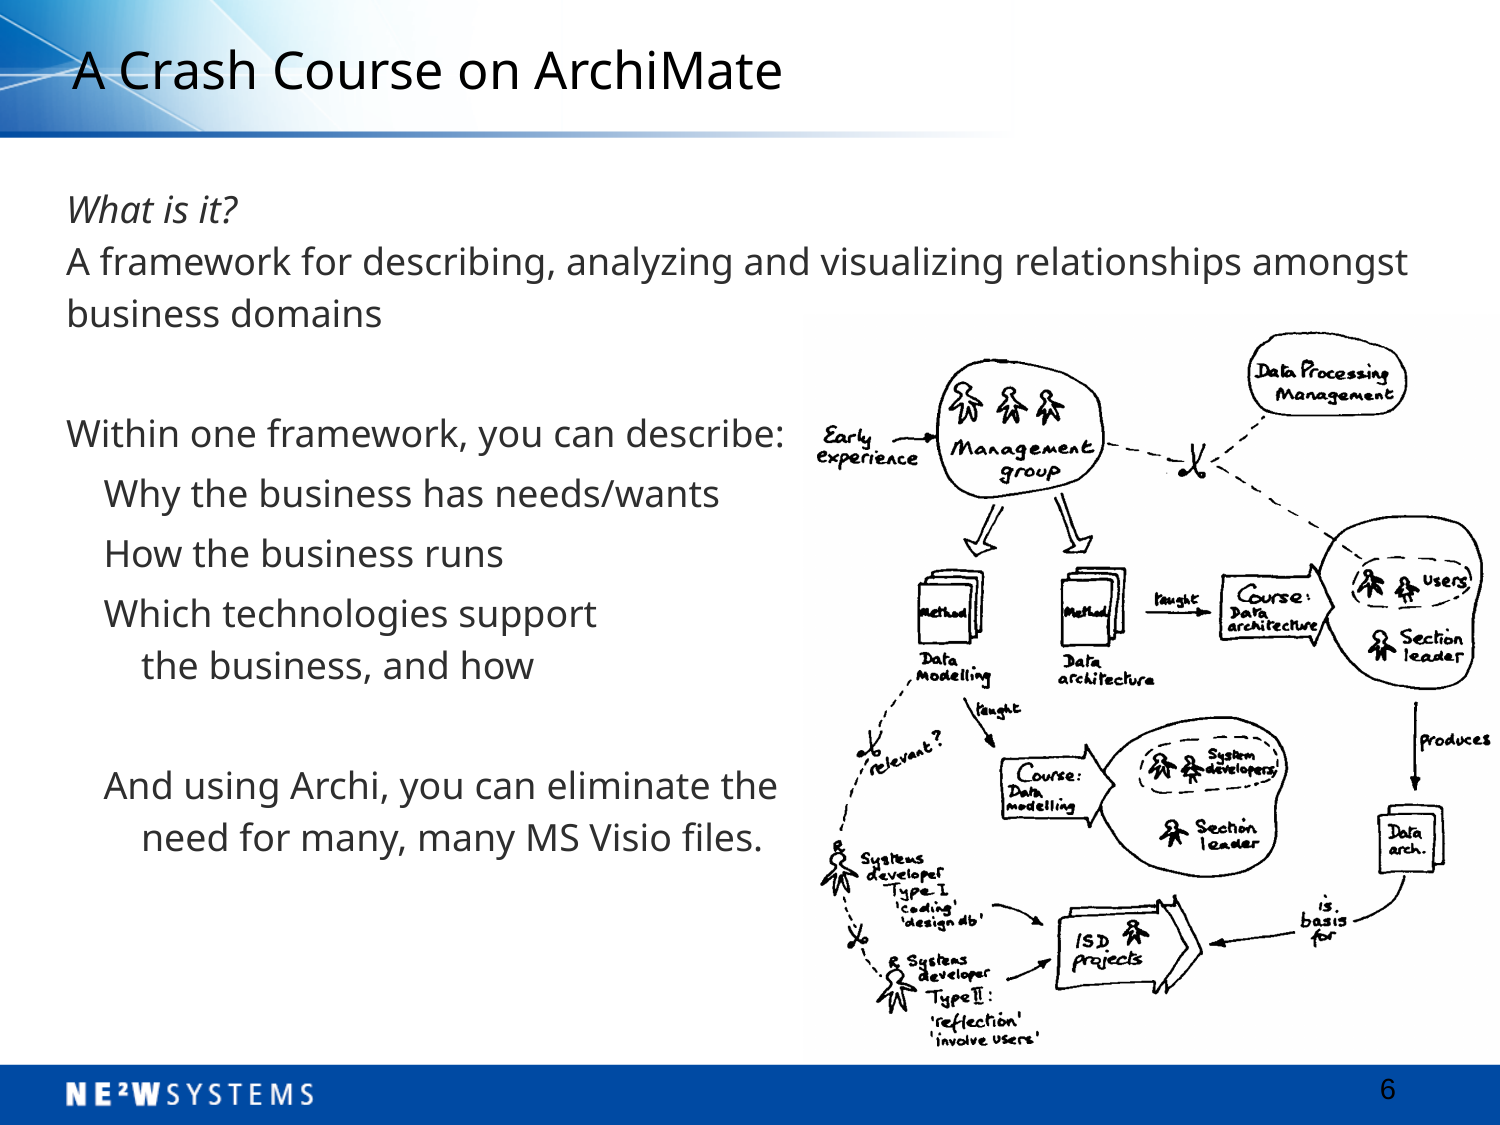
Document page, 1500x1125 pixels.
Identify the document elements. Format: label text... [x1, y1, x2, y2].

picture [0, 0, 1500, 1125]
slide_number ‹#› [1364, 1071, 1455, 1125]
list What is it? A framework for describing, analyzing and visualizing relationships amongst business domains Within one framework, you can describe: Why the business has needs/wants How the business runs Which technologies support the business, and how And using Archi, you can eliminate the need for many, many MS Visio files. [51, 164, 1449, 912]
title A Crash Course on ArchiMate [57, 22, 1455, 148]
